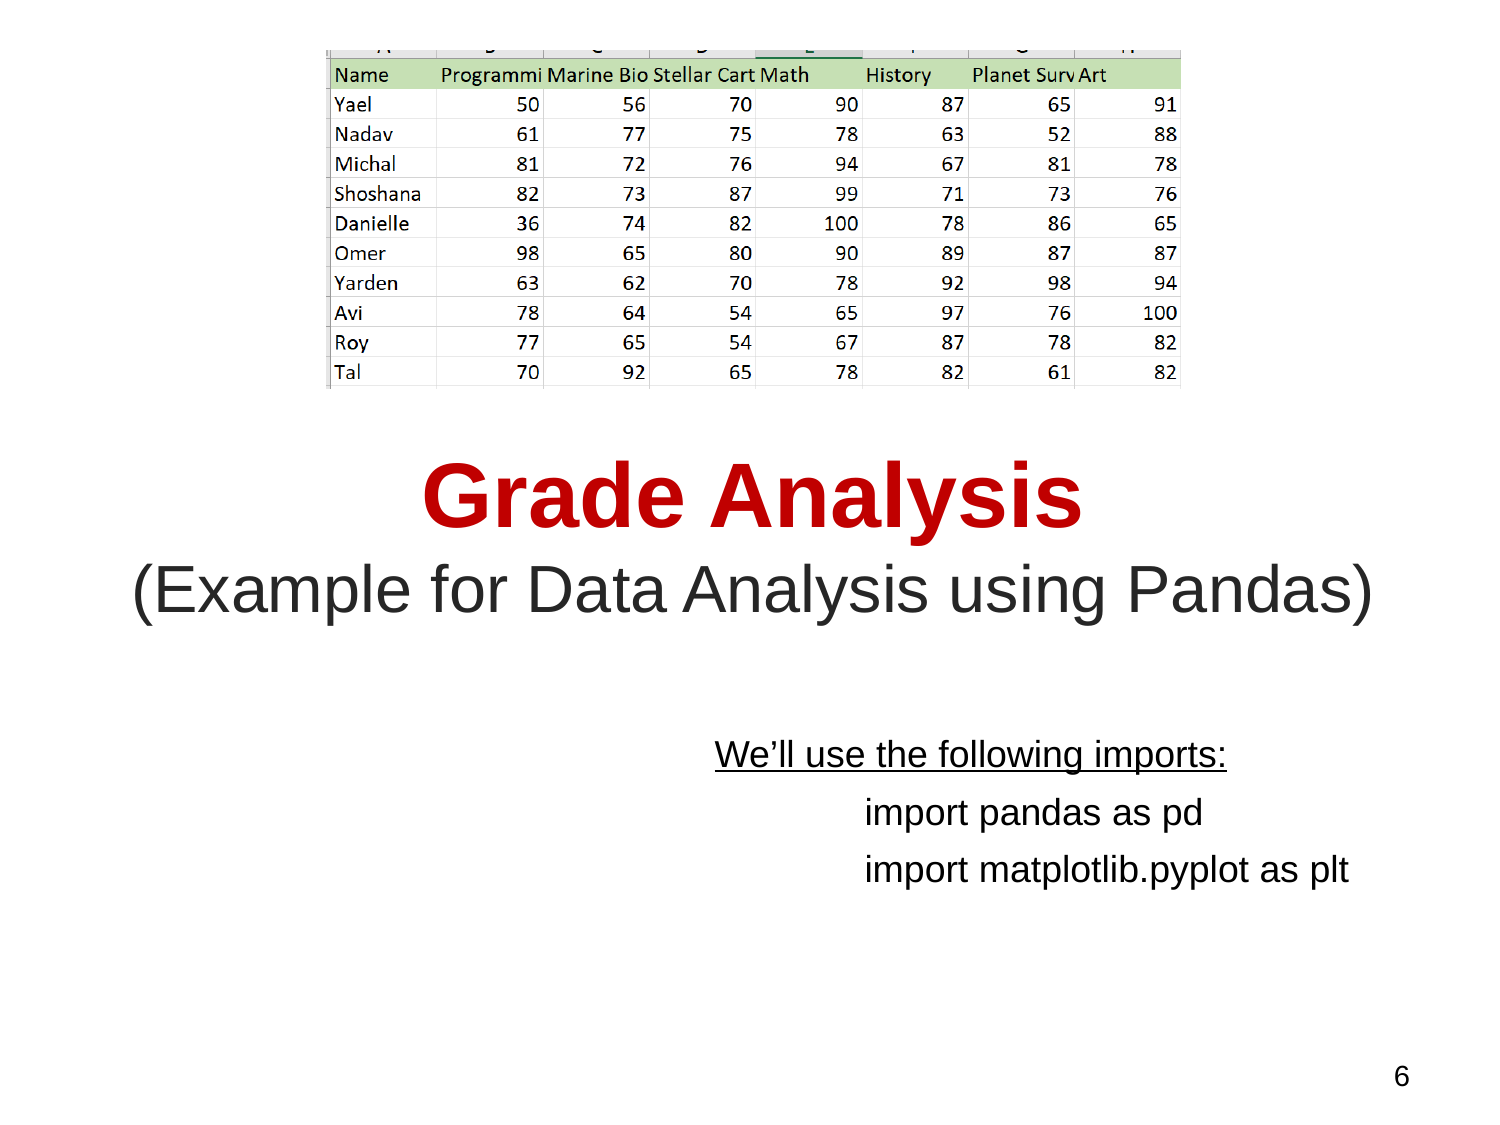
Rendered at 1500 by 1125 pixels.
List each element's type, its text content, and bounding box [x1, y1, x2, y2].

slide_number 6 [1074, 1049, 1426, 1088]
picture [325, 49, 1182, 389]
title Grade Analysis (Example for Data Analysis using Pandas) [78, 437, 1429, 626]
text_box We’ll use the following imports: import pandas as pd import matplotlib.pyplot as plt [699, 723, 1450, 956]
